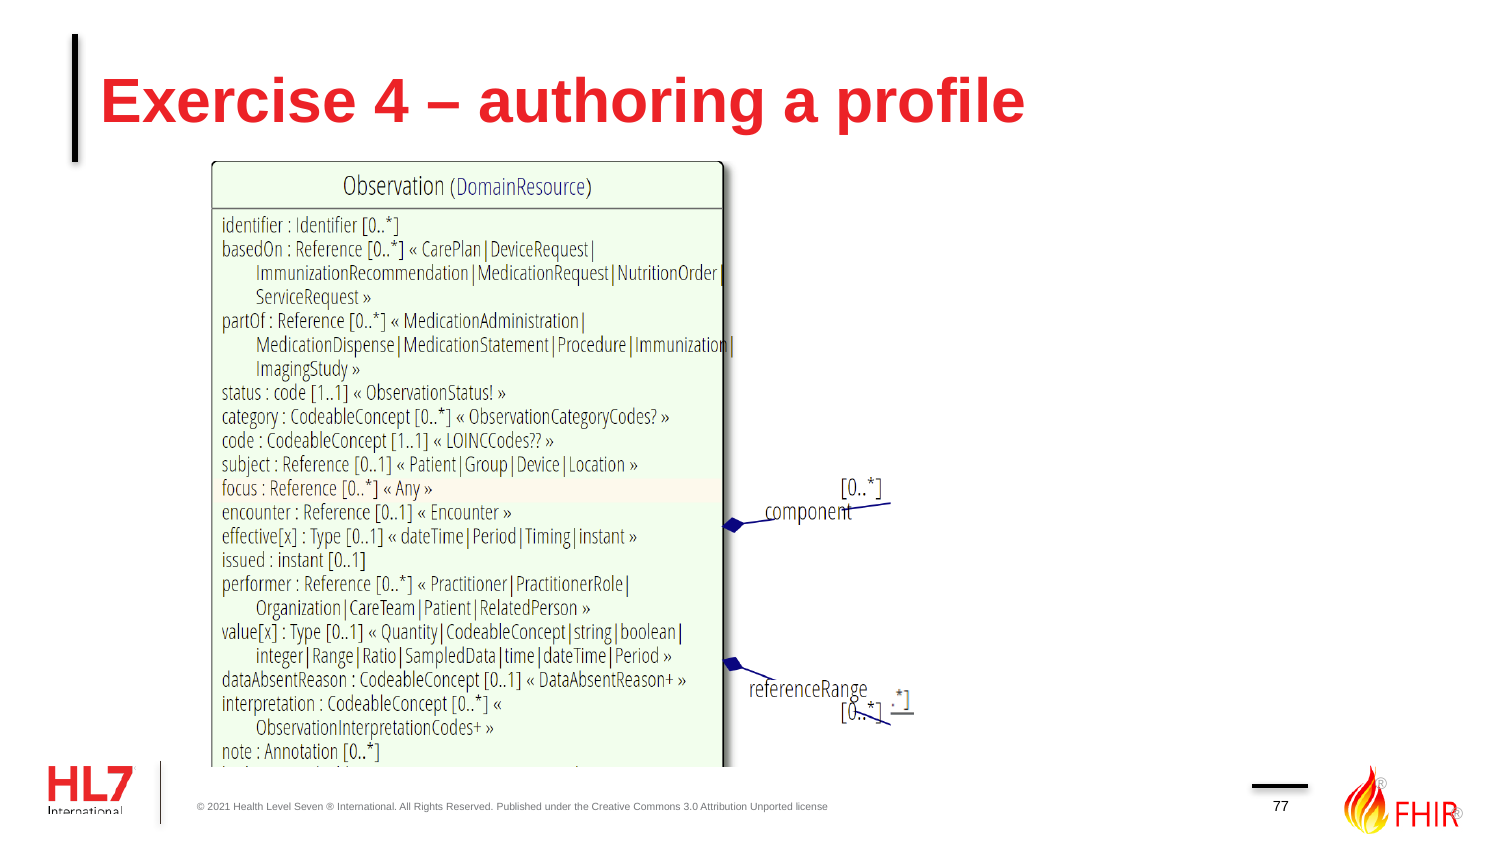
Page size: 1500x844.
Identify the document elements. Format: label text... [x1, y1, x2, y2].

picture [194, 146, 914, 767]
title Exercise 4 – authoring a profile [100, 33, 1451, 163]
footer © 2021 Health Level Seven ® International. All Rights Reserved. Published under the Creative Commons 3.0 Attribution Unported license [196, 786, 941, 813]
picture [1339, 760, 1463, 837]
slide_number 77 [1258, 786, 1304, 814]
